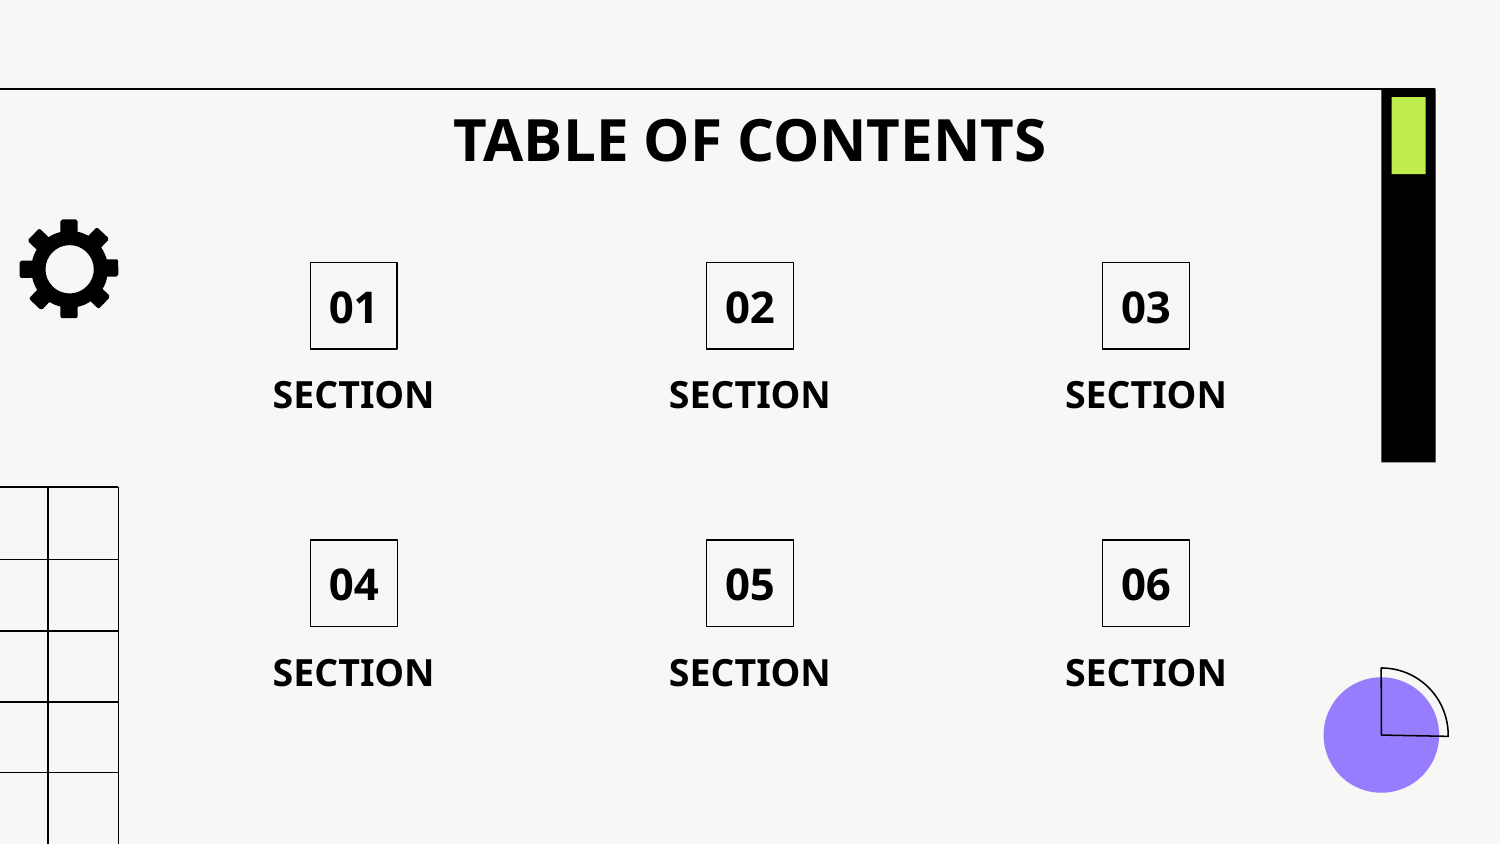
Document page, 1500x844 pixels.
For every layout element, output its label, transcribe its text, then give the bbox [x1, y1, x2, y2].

subtitle SECTION [201, 367, 507, 432]
subtitle SECTION [993, 645, 1299, 709]
title 04 [310, 539, 398, 627]
title TABLE OF CONTENTS [118, 88, 1382, 183]
subtitle SECTION [993, 367, 1299, 432]
title 01 [310, 262, 398, 350]
subtitle SECTION [201, 645, 507, 709]
title 06 [1102, 539, 1190, 627]
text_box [1314, 667, 1449, 803]
title 05 [706, 539, 794, 627]
subtitle SECTION [597, 645, 903, 709]
title 03 [1102, 262, 1190, 350]
title 02 [706, 262, 794, 350]
subtitle SECTION [597, 367, 903, 432]
